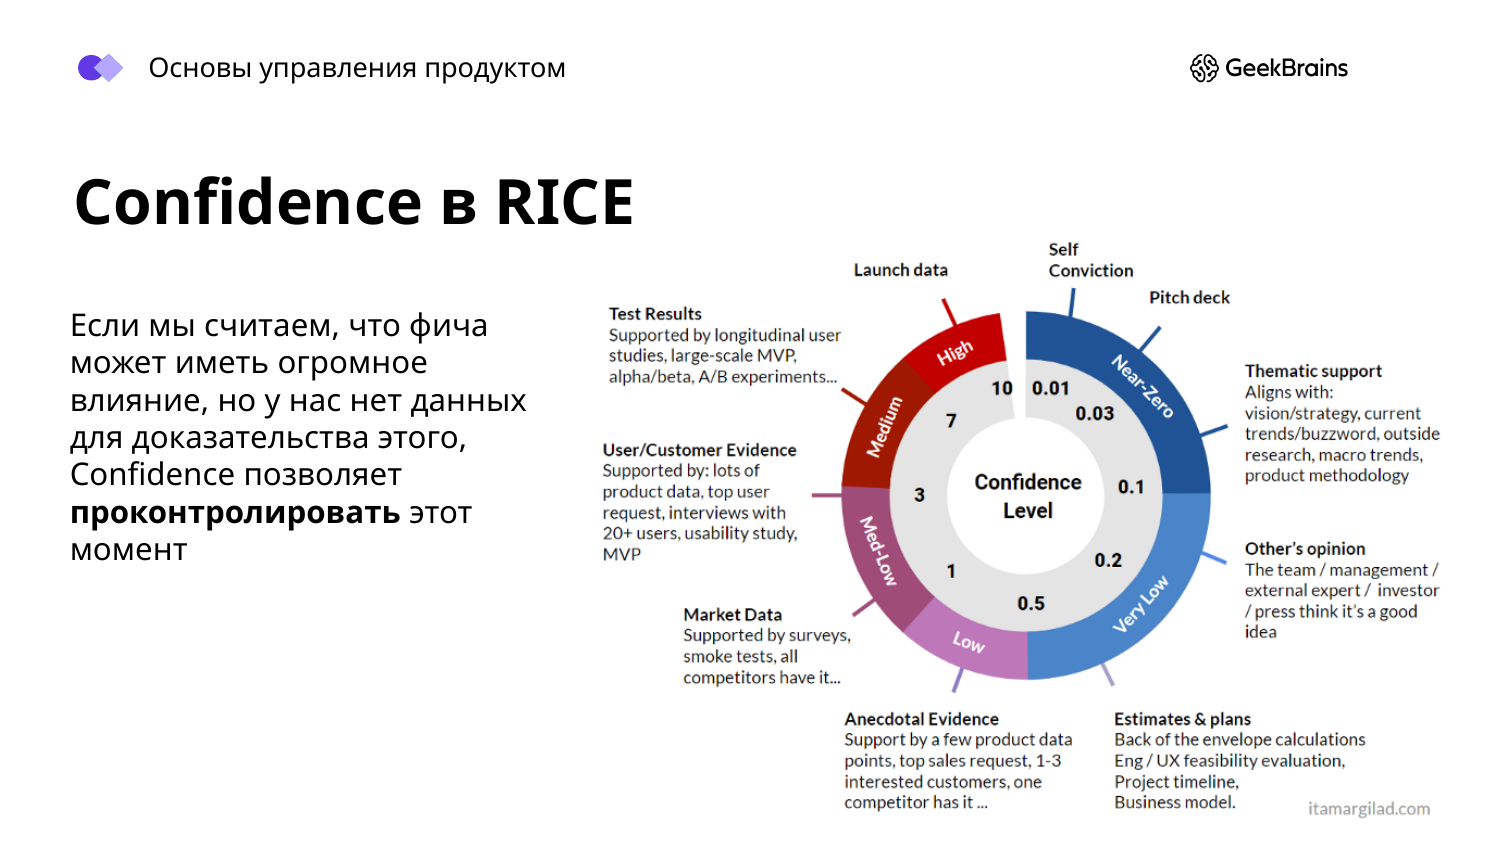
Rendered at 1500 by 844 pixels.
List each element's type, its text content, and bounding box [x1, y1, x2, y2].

text_box [78, 54, 102, 81]
title Confidence в RICE [73, 161, 1324, 236]
text_box Основы управления продуктом [141, 43, 1029, 81]
picture [1189, 53, 1348, 83]
text_box Если мы считаем, что фича может иметь огромное влияние, но у нас нет данных для доказательства этого, Confidence позволяет проконтролировать этот момент [54, 289, 547, 494]
text_box [93, 53, 124, 82]
picture [588, 234, 1458, 822]
